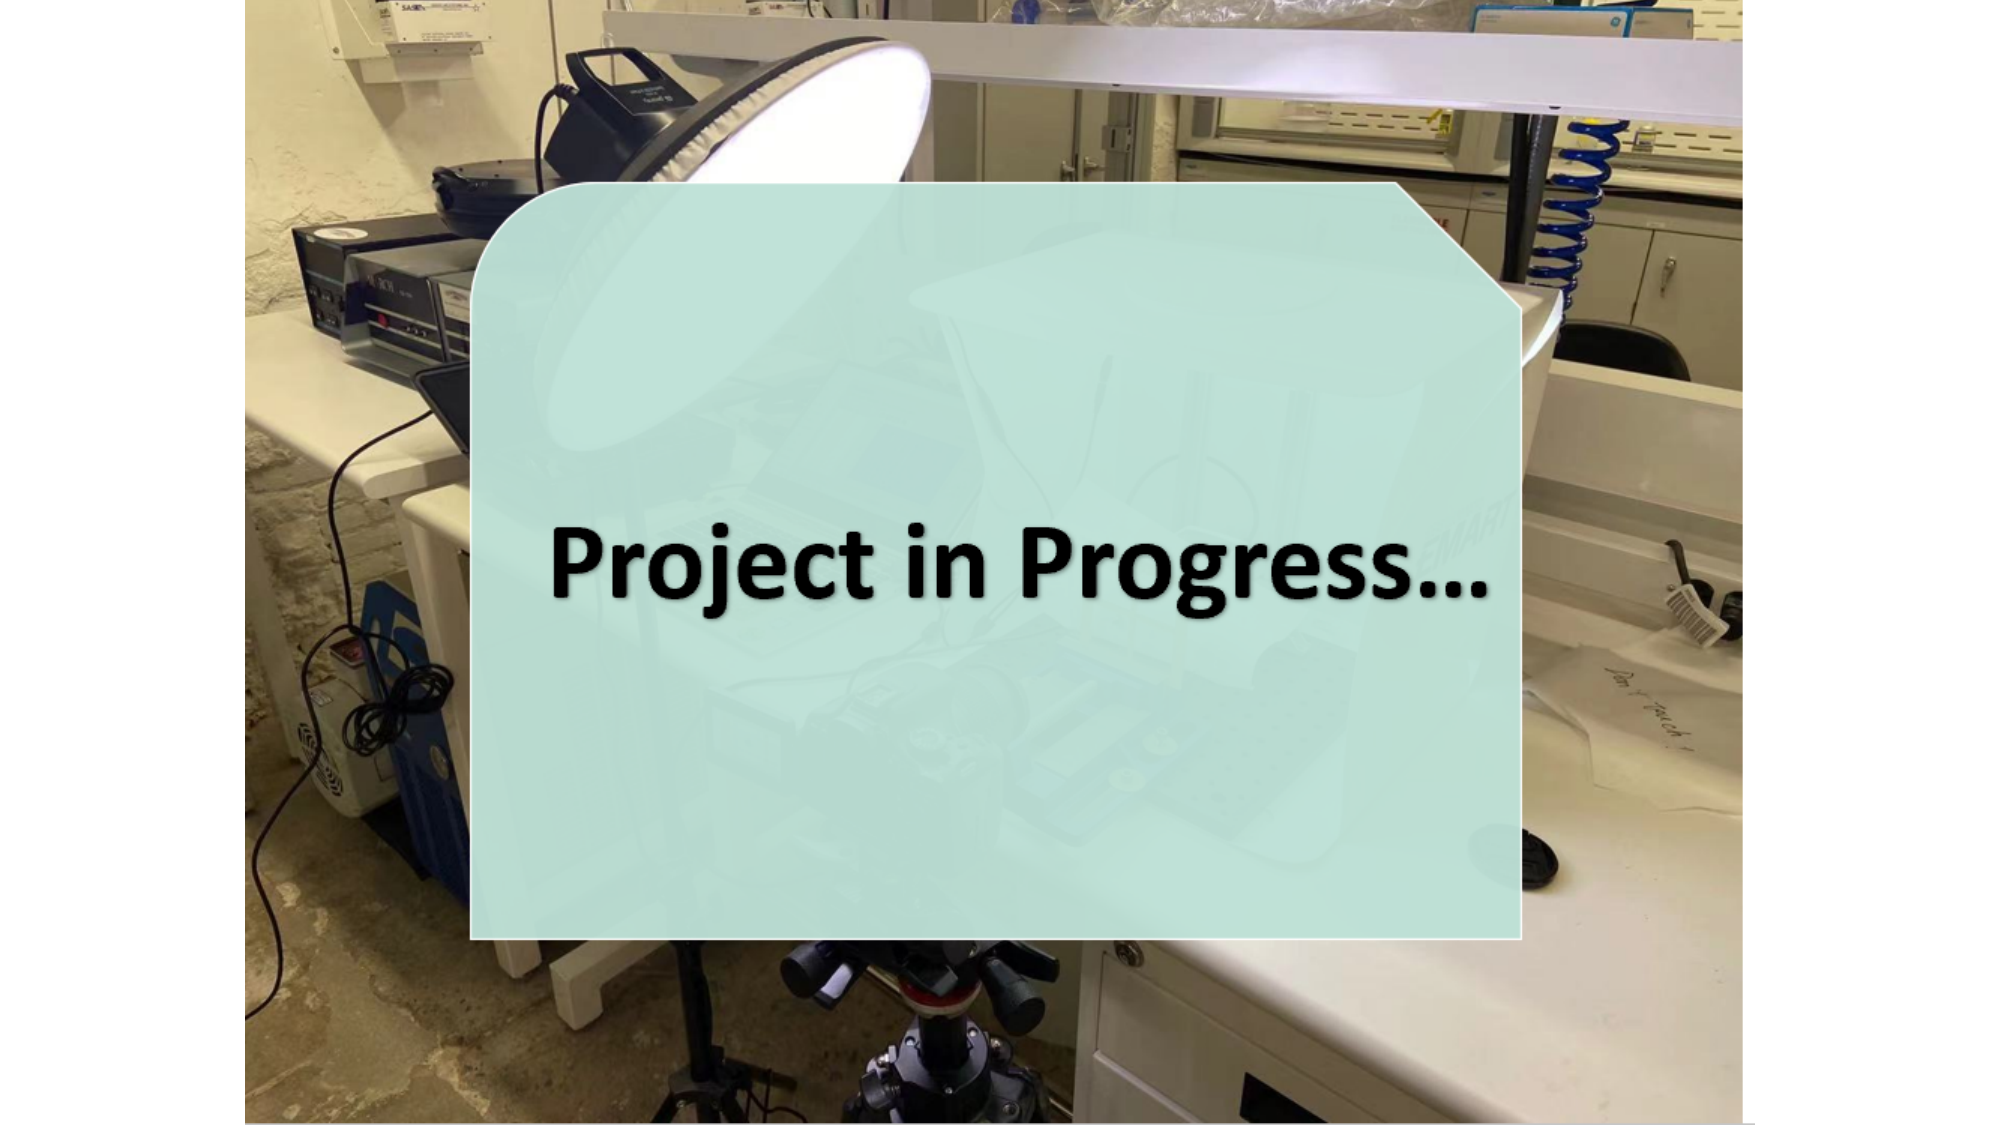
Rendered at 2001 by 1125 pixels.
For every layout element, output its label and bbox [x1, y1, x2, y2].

picture [245, 0, 1755, 1125]
